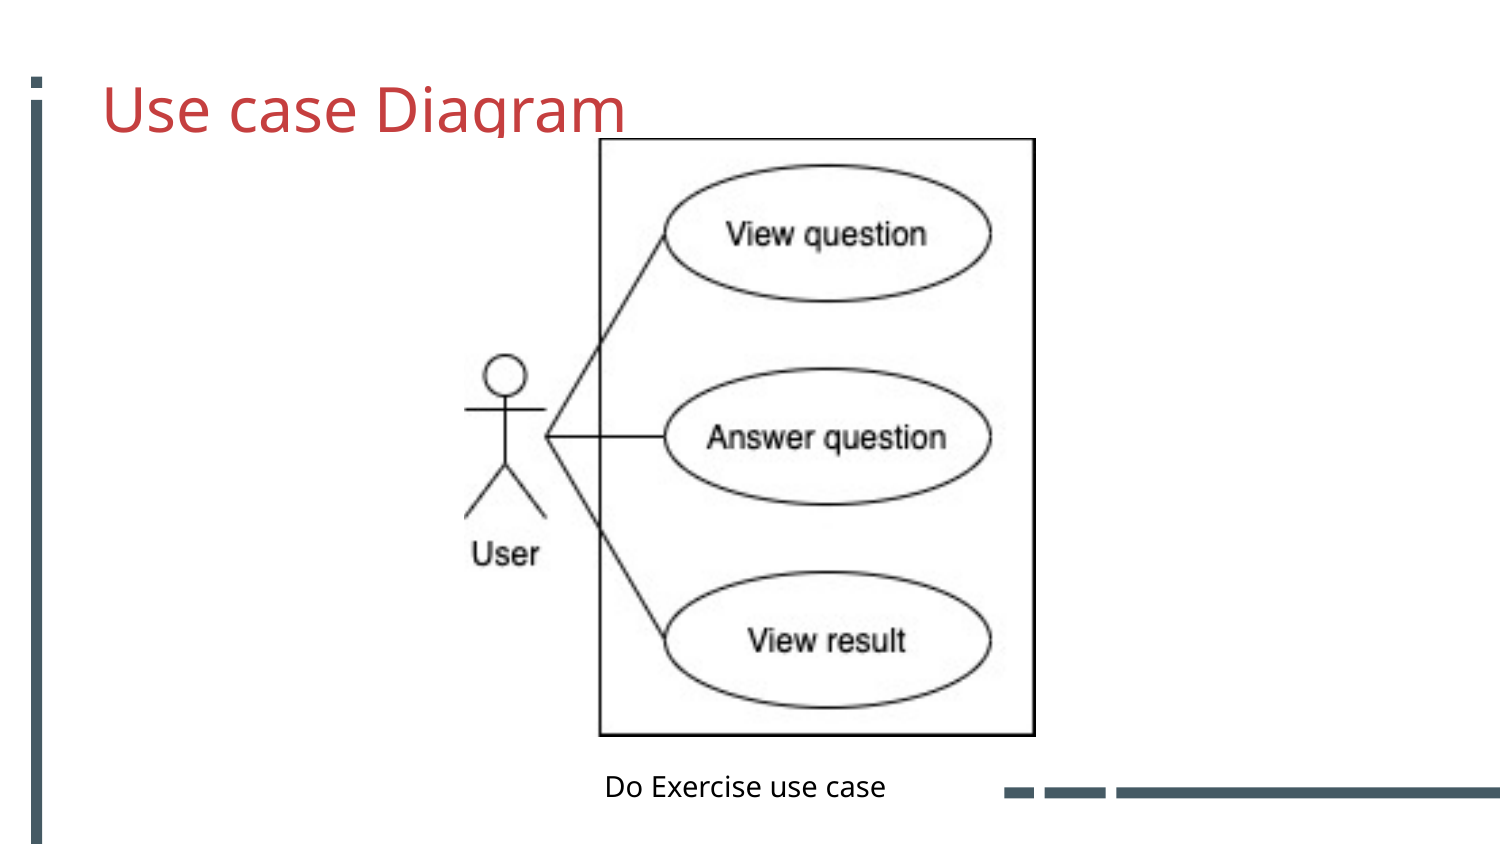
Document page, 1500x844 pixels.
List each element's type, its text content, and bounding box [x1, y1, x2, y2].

picture [464, 138, 1036, 737]
text_box Do Exercise use case [589, 760, 976, 811]
title Use case Diagram [85, 55, 1134, 150]
